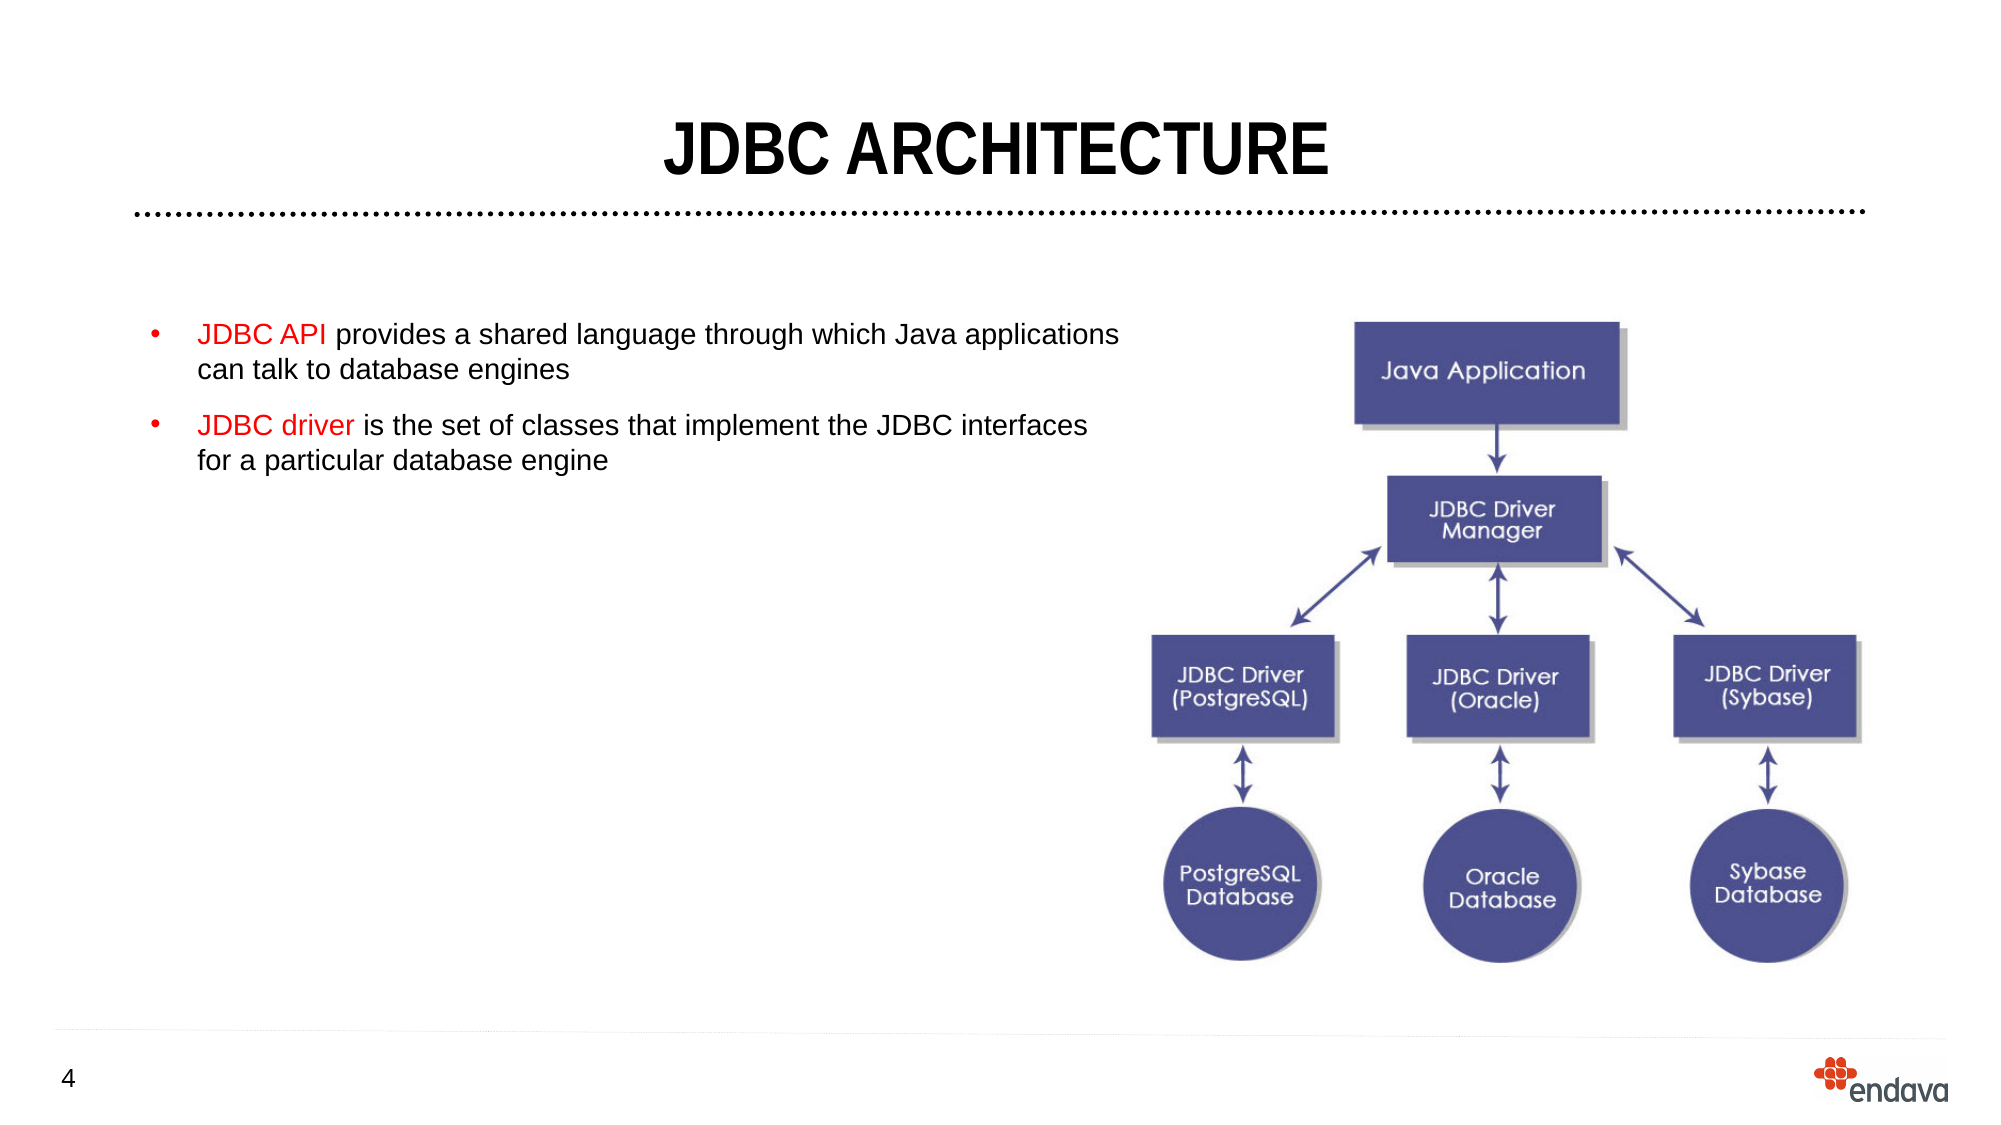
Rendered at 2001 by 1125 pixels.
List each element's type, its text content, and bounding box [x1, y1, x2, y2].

text_box JDBC API provides a shared language through which Java applications can talk to database engines JDBC driver is the set of classes that implement the JDBC interfaces for a particular database engine [150, 308, 1127, 763]
title Jdbc architecture [198, 26, 1812, 195]
picture [1127, 308, 1875, 981]
picture [1814, 1057, 1948, 1102]
